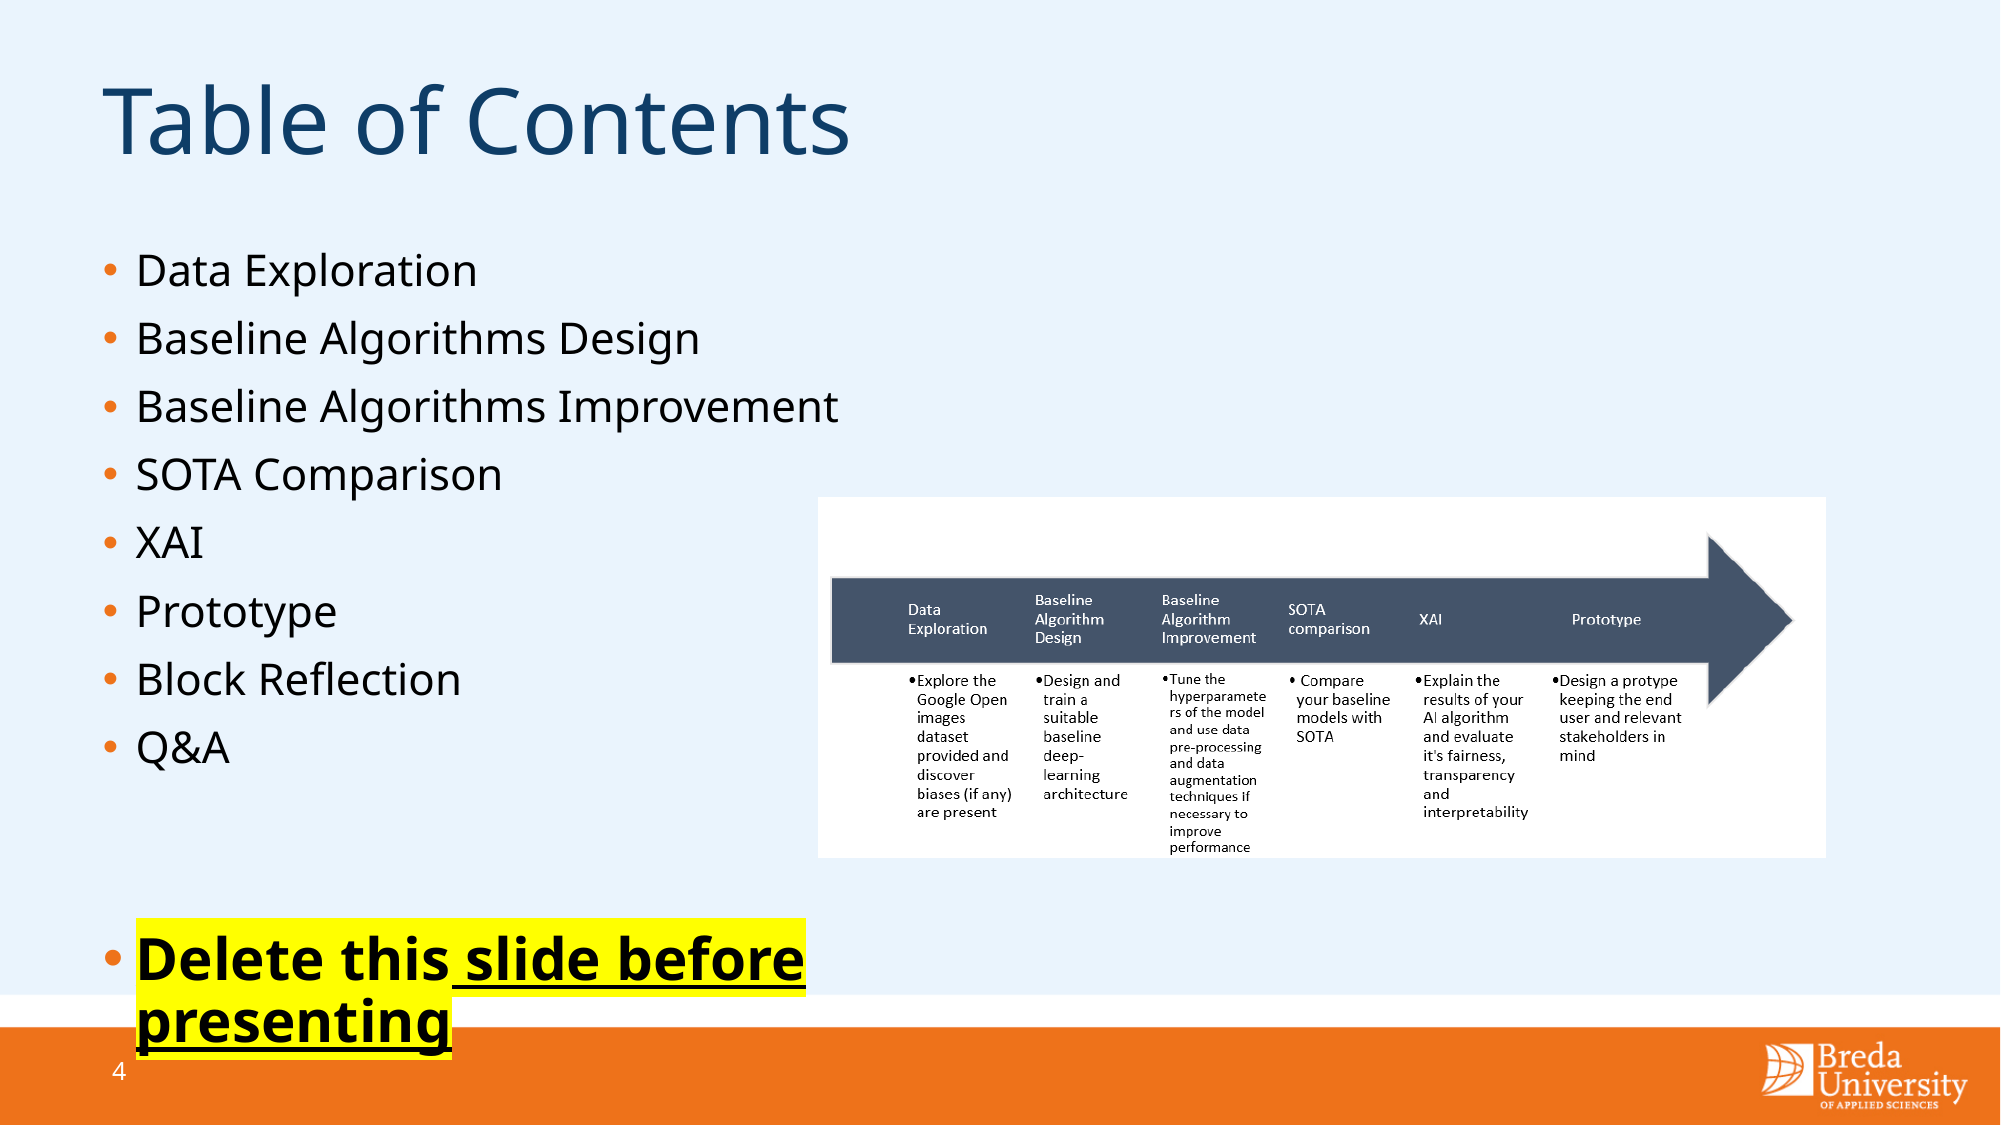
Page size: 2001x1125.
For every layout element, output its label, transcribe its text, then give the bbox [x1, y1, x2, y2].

picture [0, 0, 2001, 1125]
list Data Exploration Baseline Algorithms Design Baseline Algorithms Improvement SOTA Comparison XAI Prototype Block Reflection Q&A Delete this slide before presenting [88, 241, 895, 923]
slide_number 4 [97, 1042, 198, 1103]
title Table of Contents [88, 67, 1917, 210]
